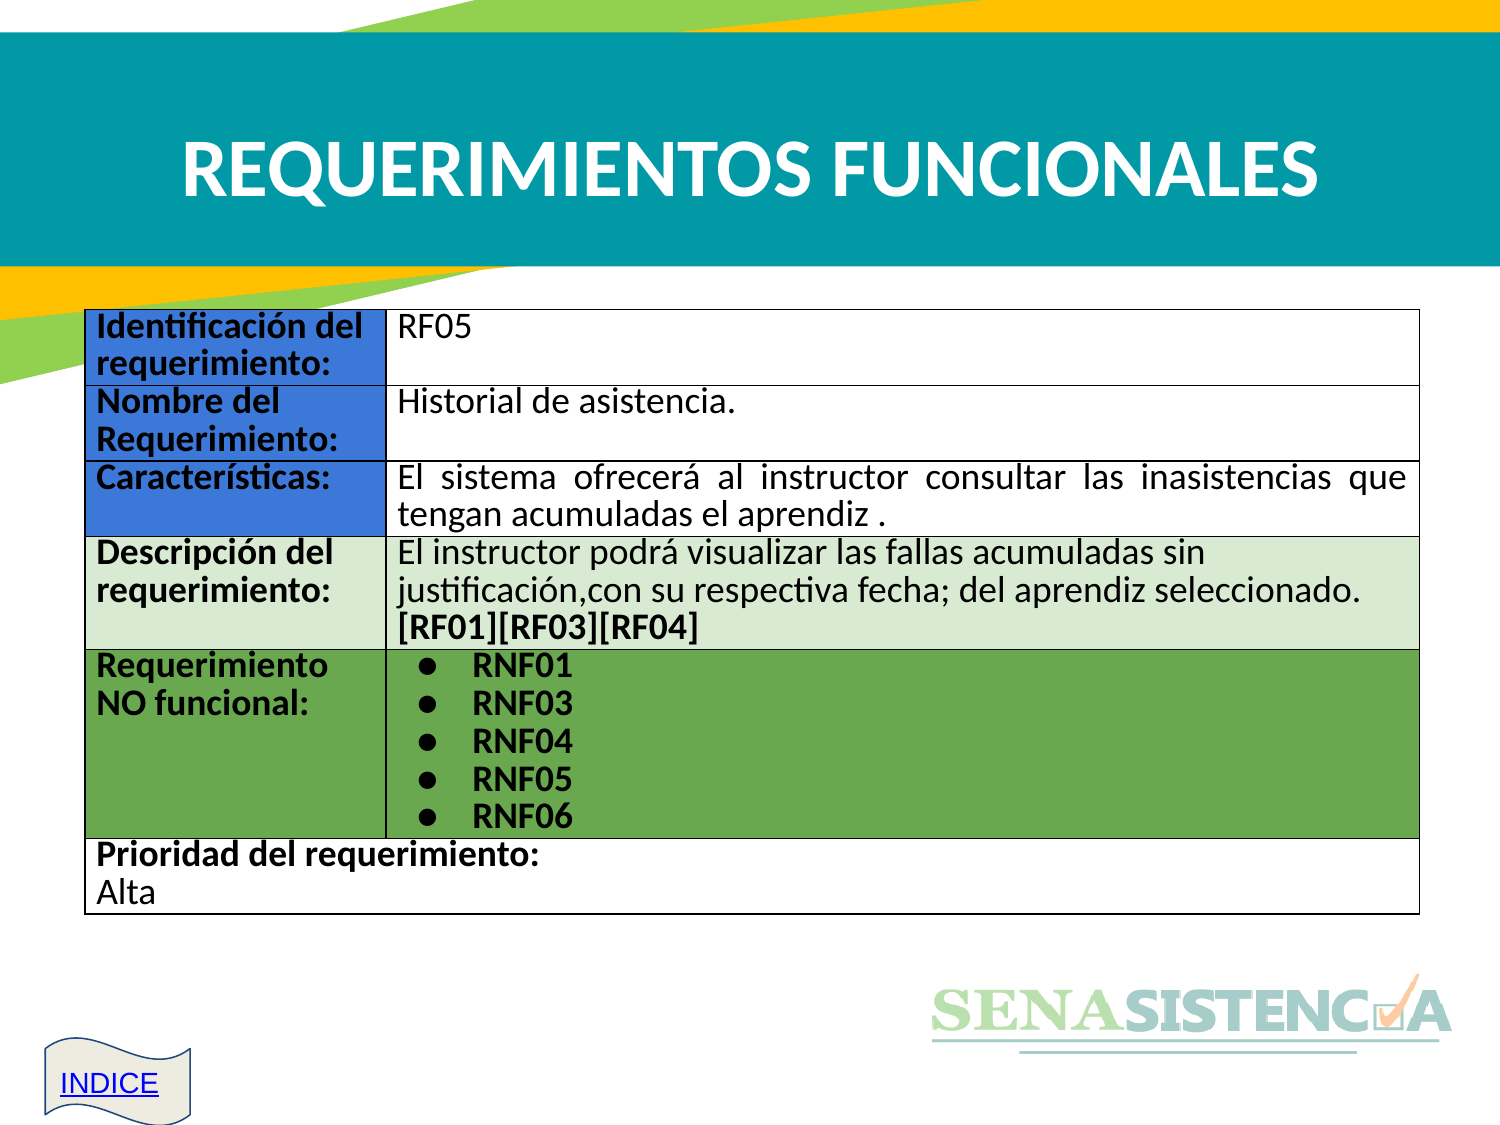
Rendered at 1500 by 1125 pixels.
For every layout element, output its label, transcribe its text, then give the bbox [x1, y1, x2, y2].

table_cell RNF01 RNF03 RNF04 RNF05 RNF06 [387, 650, 1419, 838]
table_header RF05 [387, 310, 1419, 385]
text_box REQUERIMIENTOS FUNCIONALES [9, 91, 1492, 235]
text_box INDICE [45, 1037, 191, 1125]
table_cell Requerimiento NO funcional: [86, 650, 385, 838]
table_header Identificación del requerimiento: [86, 310, 385, 385]
table_cell Características: [86, 462, 385, 536]
table_cell Historial de asistencia. [387, 386, 1419, 460]
table_cell Descripción del requerimiento: [86, 537, 385, 649]
table_cell El sistema ofrecerá al instructor consultar las inasistencias que tengan acumuladas el aprendiz . [387, 462, 1419, 536]
picture [903, 944, 1500, 1125]
table_cell Nombre del Requerimiento: [86, 386, 385, 460]
table_cell Prioridad del requerimiento: Alta [86, 839, 1419, 913]
table_cell El instructor podrá visualizar las fallas acumuladas sin justificación,con su respectiva fecha; del aprendiz seleccionado. [RF01][RF03][RF04] [387, 537, 1419, 649]
